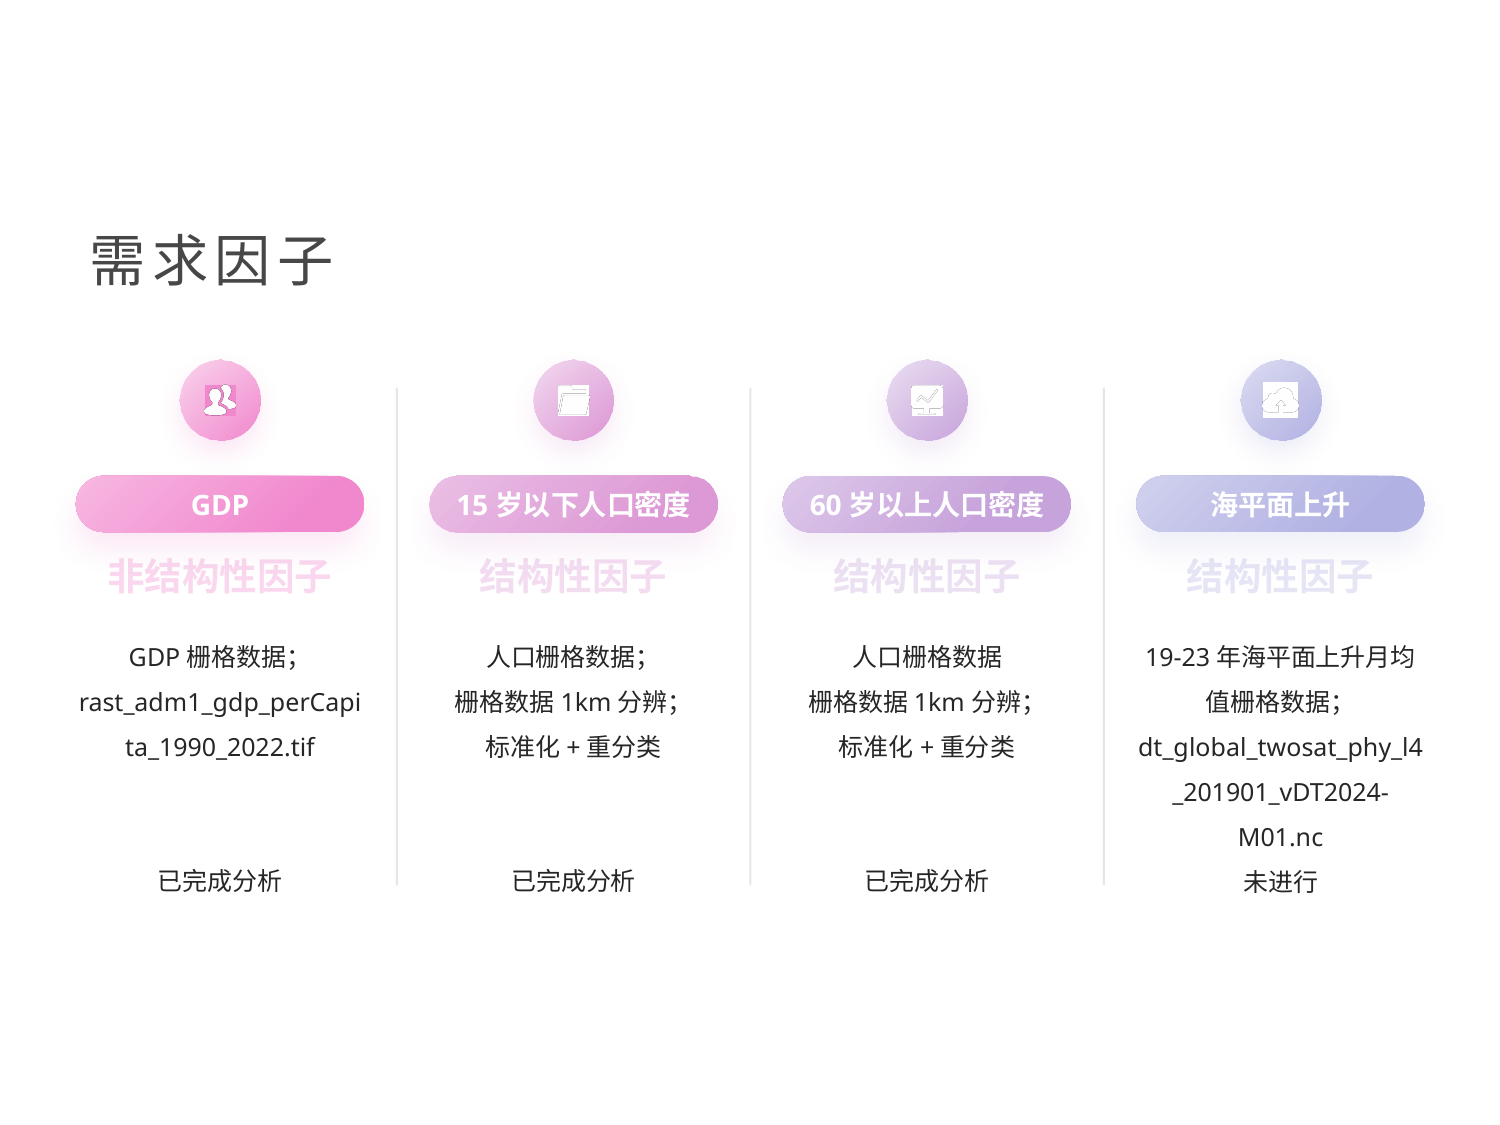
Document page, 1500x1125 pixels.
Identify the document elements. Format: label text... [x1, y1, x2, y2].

text_box GDP栅格数据； rast_adm1_gdp_perCapita_1990_2022.tif 已完成分析 [75, 626, 365, 914]
picture [204, 384, 236, 416]
text_box 结构性因子 [1136, 546, 1425, 605]
title 需求因子 [74, 215, 1425, 303]
text_box [532, 358, 615, 442]
text_box 15岁以下人口密度 [428, 474, 719, 534]
text_box 人口栅格数据； 栅格数据1km分辨； 标准化+重分类 已完成分析 [428, 626, 719, 914]
text_box 人口栅格数据 栅格数据1km分辨； 标准化+重分类 已完成分析 [782, 626, 1072, 914]
text_box [178, 358, 262, 442]
picture [1262, 382, 1299, 418]
picture [558, 384, 590, 416]
text_box 海平面上升 [1135, 474, 1426, 533]
text_box [885, 359, 969, 442]
text_box [1239, 358, 1322, 442]
text_box GDP [74, 474, 366, 534]
text_box 非结构性因子 [75, 546, 365, 605]
picture [911, 384, 943, 416]
text_box 60岁以上人口密度 [781, 475, 1073, 534]
text_box 结构性因子 [782, 546, 1072, 605]
text_box 19-23年海平面上升月均值栅格数据； dt_global_twosat_phy_l4_201901_vDT2024-M01.nc 未进行 [1136, 626, 1426, 914]
text_box 结构性因子 [429, 546, 719, 605]
